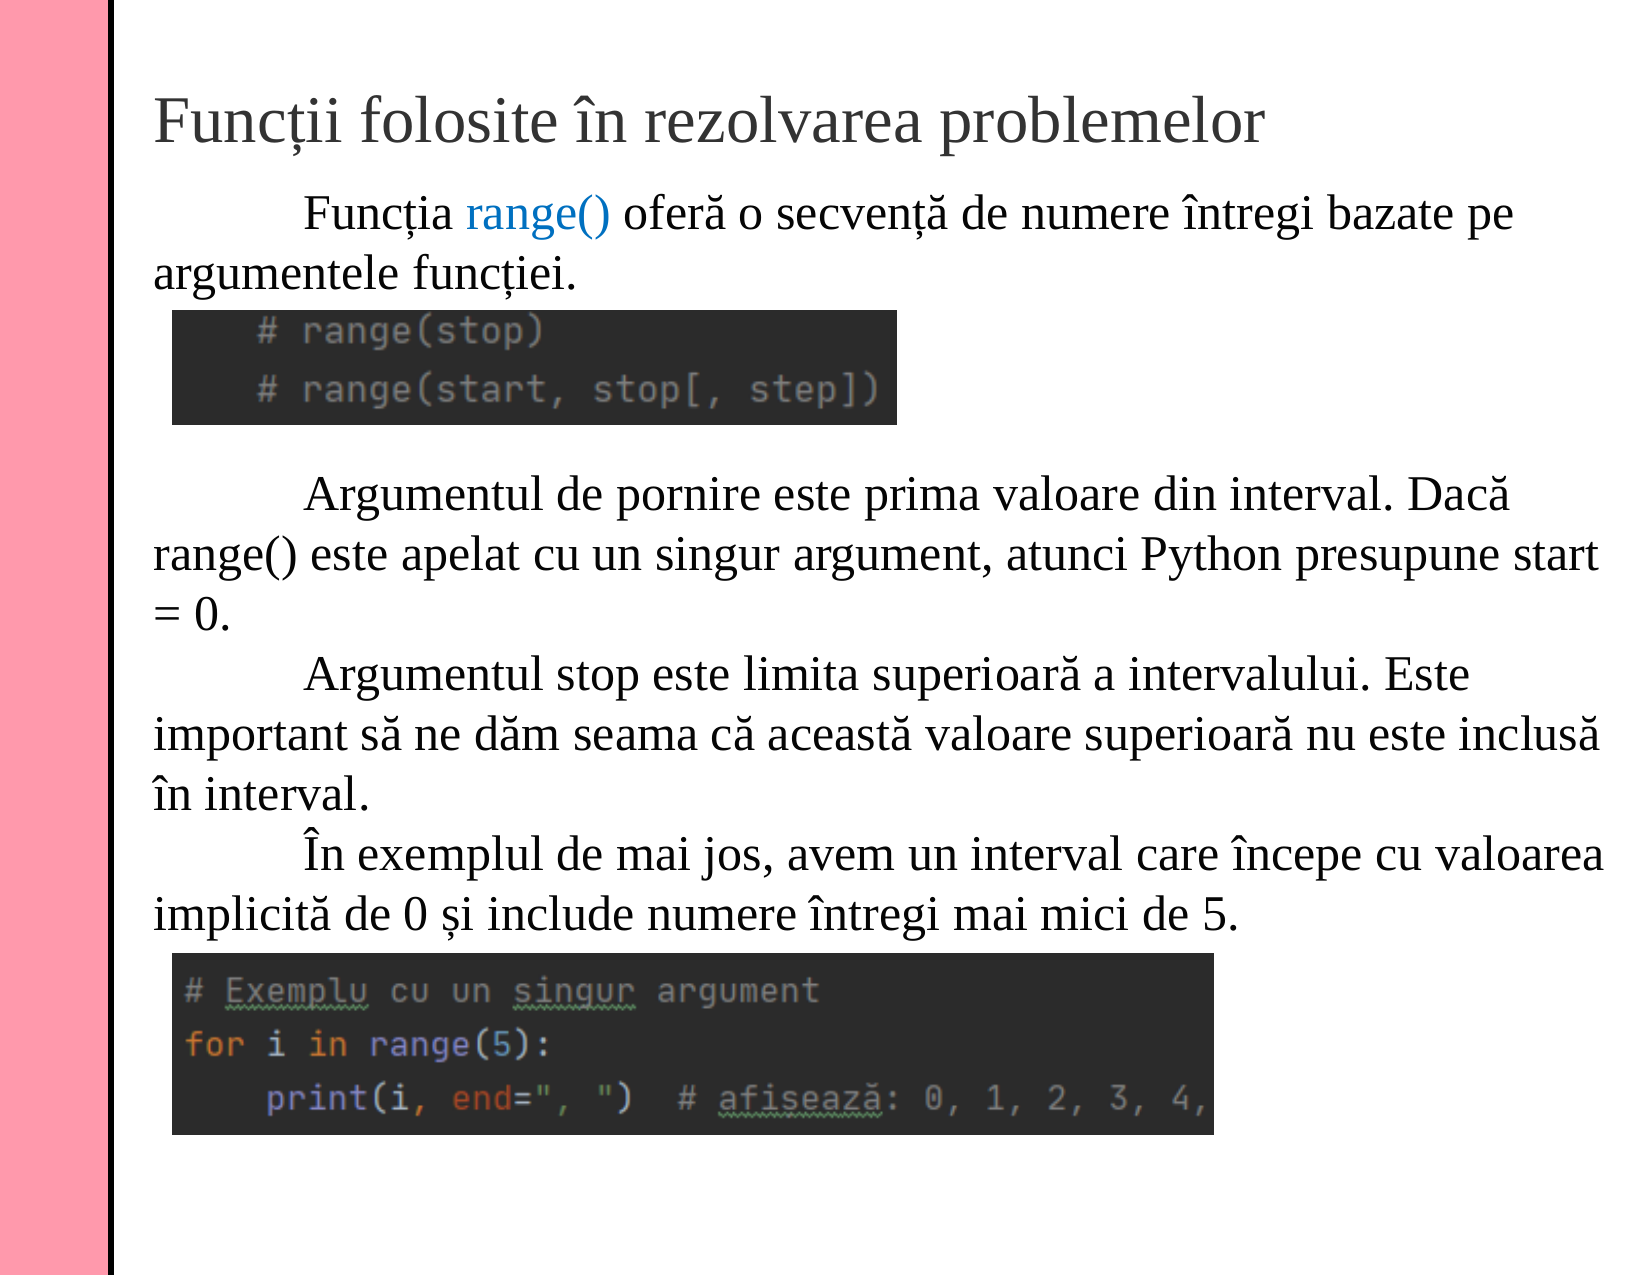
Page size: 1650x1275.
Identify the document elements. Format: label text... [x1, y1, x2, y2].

text_box Funcții folosite în rezolvarea problemelor [138, 68, 1455, 164]
text_box [0, 0, 108, 1275]
picture [172, 953, 1214, 1135]
picture [172, 310, 897, 425]
text_box Argumentul de pornire este prima valoare din interval. Dacă range() este apelat cu un singur argument, atunci Python presupune start = 0. Argumentul stop este limita superioară a intervalului. Este important să ne dăm seama că această valoare superioară nu este inclusă în interval. În exemplul de mai jos, avem un interval care începe cu valoarea implicită de 0 și include numere întregi mai mici de 5. [138, 453, 1623, 949]
text_box Funcția range() oferă o secvență de numere întregi bazate pe argumentele funcției. [138, 171, 1650, 307]
